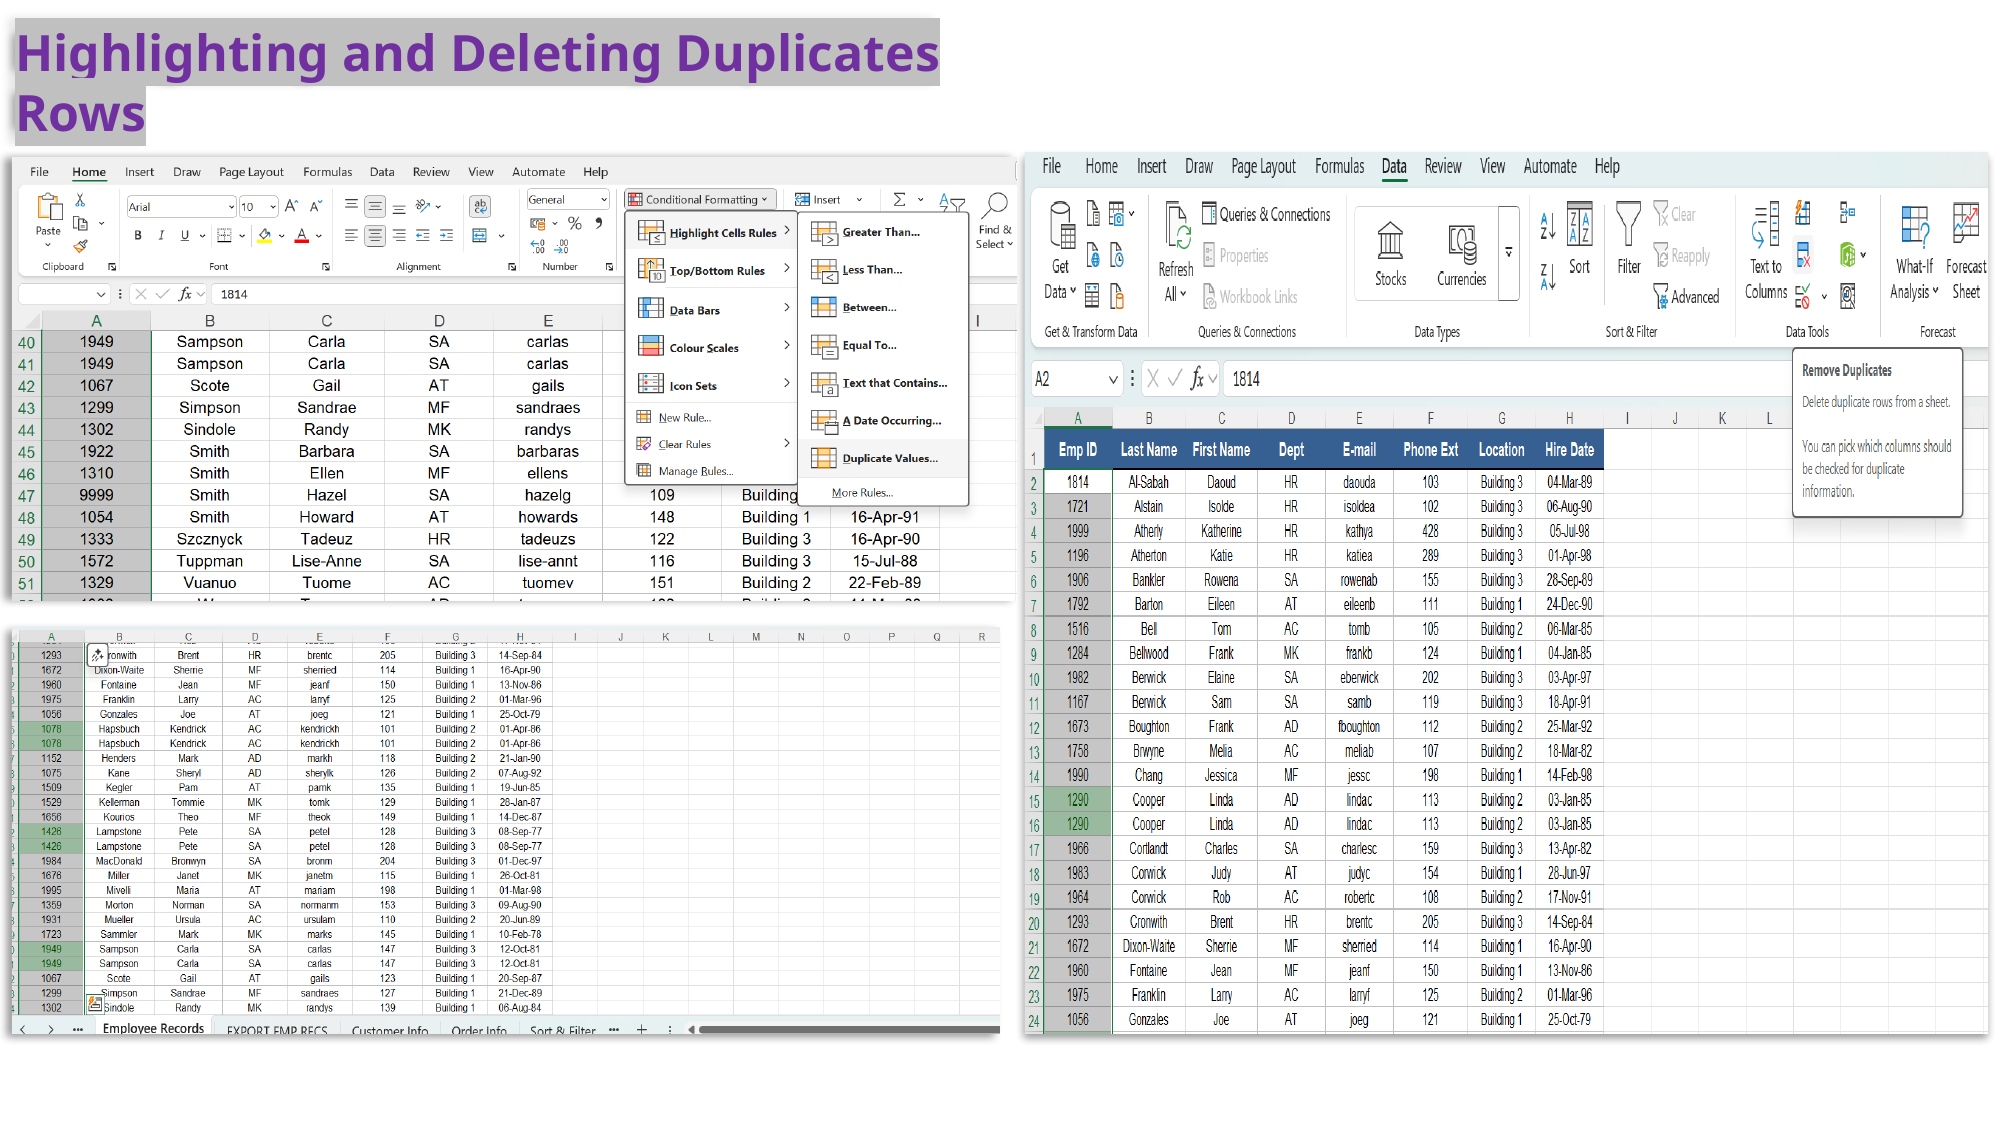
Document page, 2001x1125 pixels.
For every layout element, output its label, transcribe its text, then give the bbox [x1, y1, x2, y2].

picture [1024, 151, 1989, 1034]
picture [11, 151, 1018, 602]
text_box Highlighting and Deleting Duplicates Rows [0, 14, 1078, 149]
picture [11, 627, 1001, 1034]
